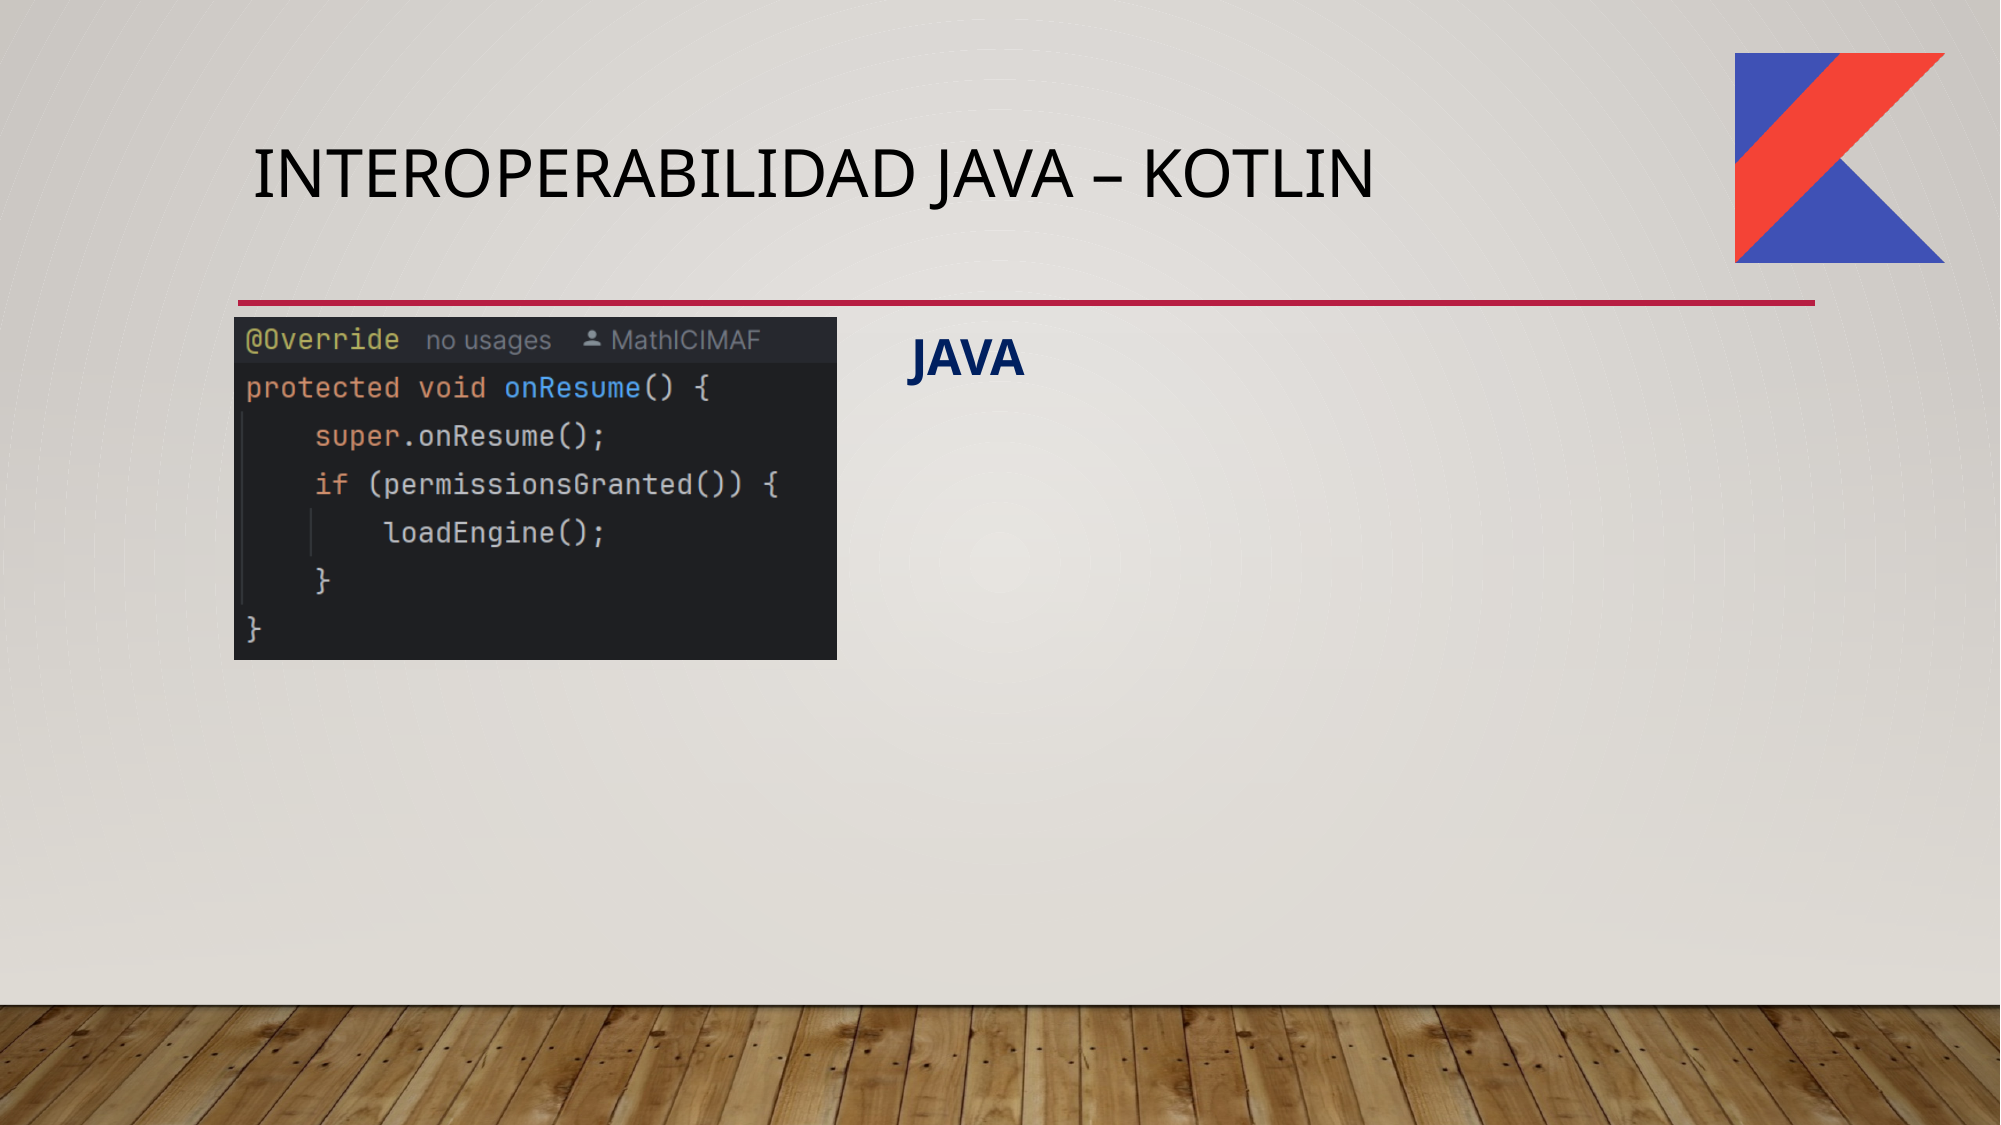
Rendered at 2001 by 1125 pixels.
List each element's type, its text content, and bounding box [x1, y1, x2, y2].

title Interoperabilidad Java – Kotlin [238, 131, 1680, 305]
picture [234, 317, 838, 660]
picture [1680, 0, 2000, 318]
text_box JAVA [838, 317, 1101, 393]
picture [0, 1005, 2000, 1125]
